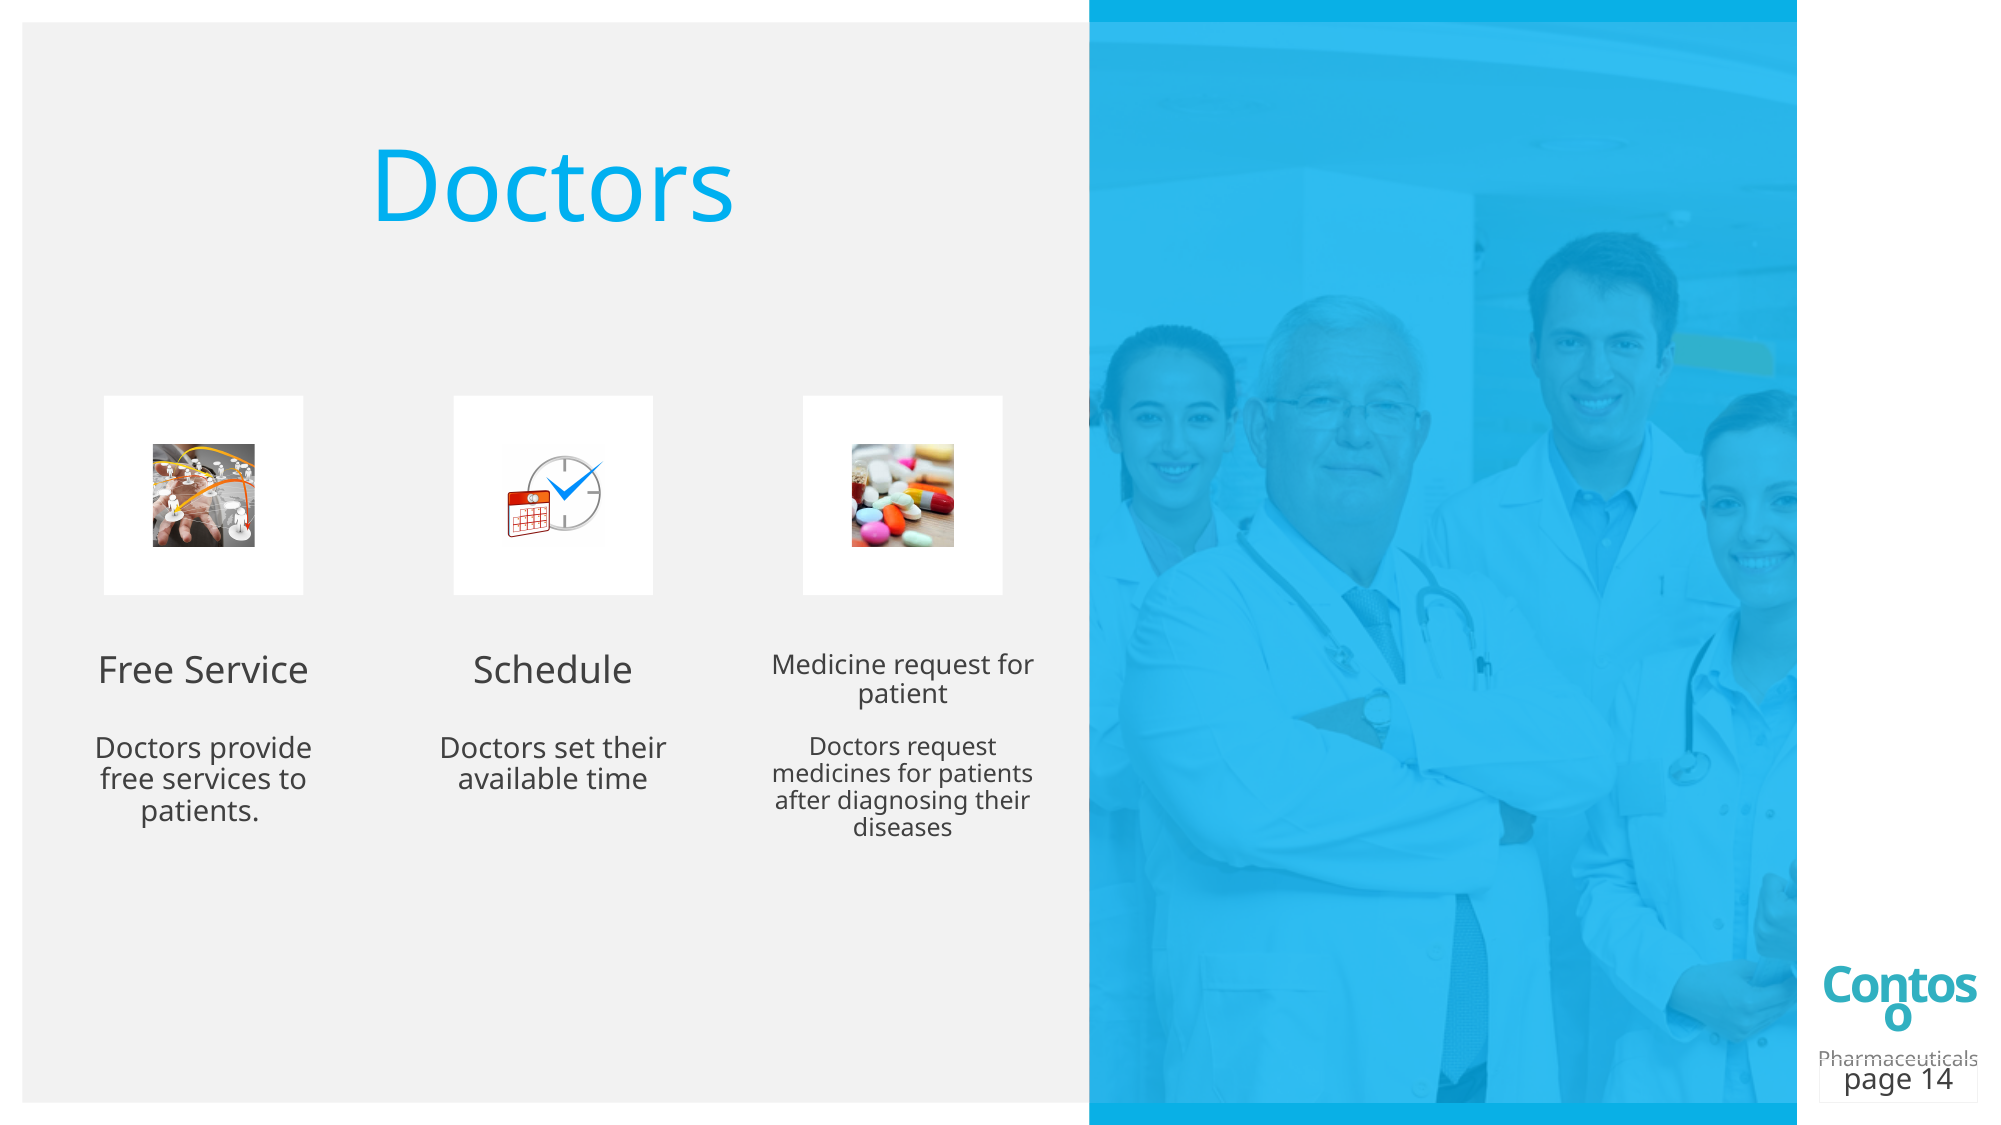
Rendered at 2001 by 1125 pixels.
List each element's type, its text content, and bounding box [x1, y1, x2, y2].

picture [502, 444, 605, 547]
text_box [1089, 0, 1798, 1125]
picture [1089, 23, 1797, 1102]
text_box Doctors [329, 114, 777, 250]
picture [851, 444, 954, 547]
list Schedule [420, 651, 687, 711]
list Free Service [70, 651, 337, 711]
list Medicine request for patient [769, 651, 1036, 711]
picture [152, 444, 255, 547]
slide_number page 14 [1819, 1059, 1978, 1103]
list Doctors set their available time [420, 733, 687, 852]
list Doctors request medicines for patients after diagnosing their diseases [769, 733, 1036, 852]
list Doctors provide free services to patients. [70, 733, 337, 852]
